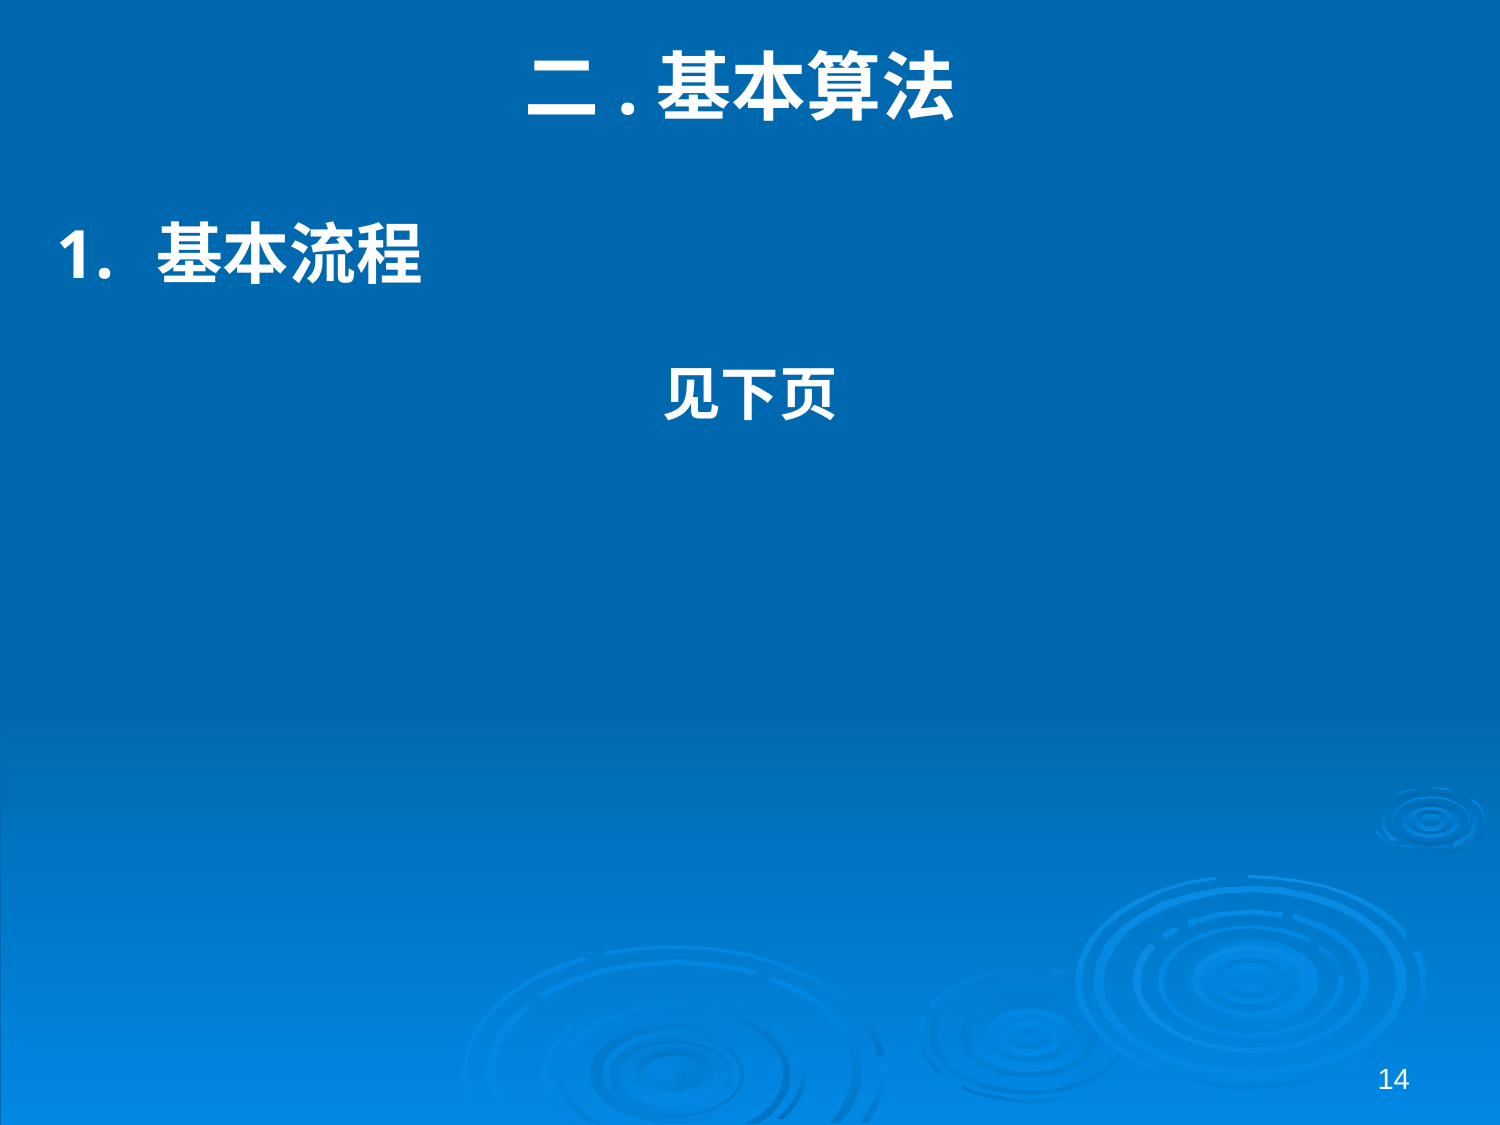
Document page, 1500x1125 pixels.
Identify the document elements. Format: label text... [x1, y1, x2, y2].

list 基本流程 见下页 [40, 219, 1460, 1059]
title 二.基本算法 [33, 30, 1448, 138]
slide_number 14 [1074, 1059, 1426, 1103]
